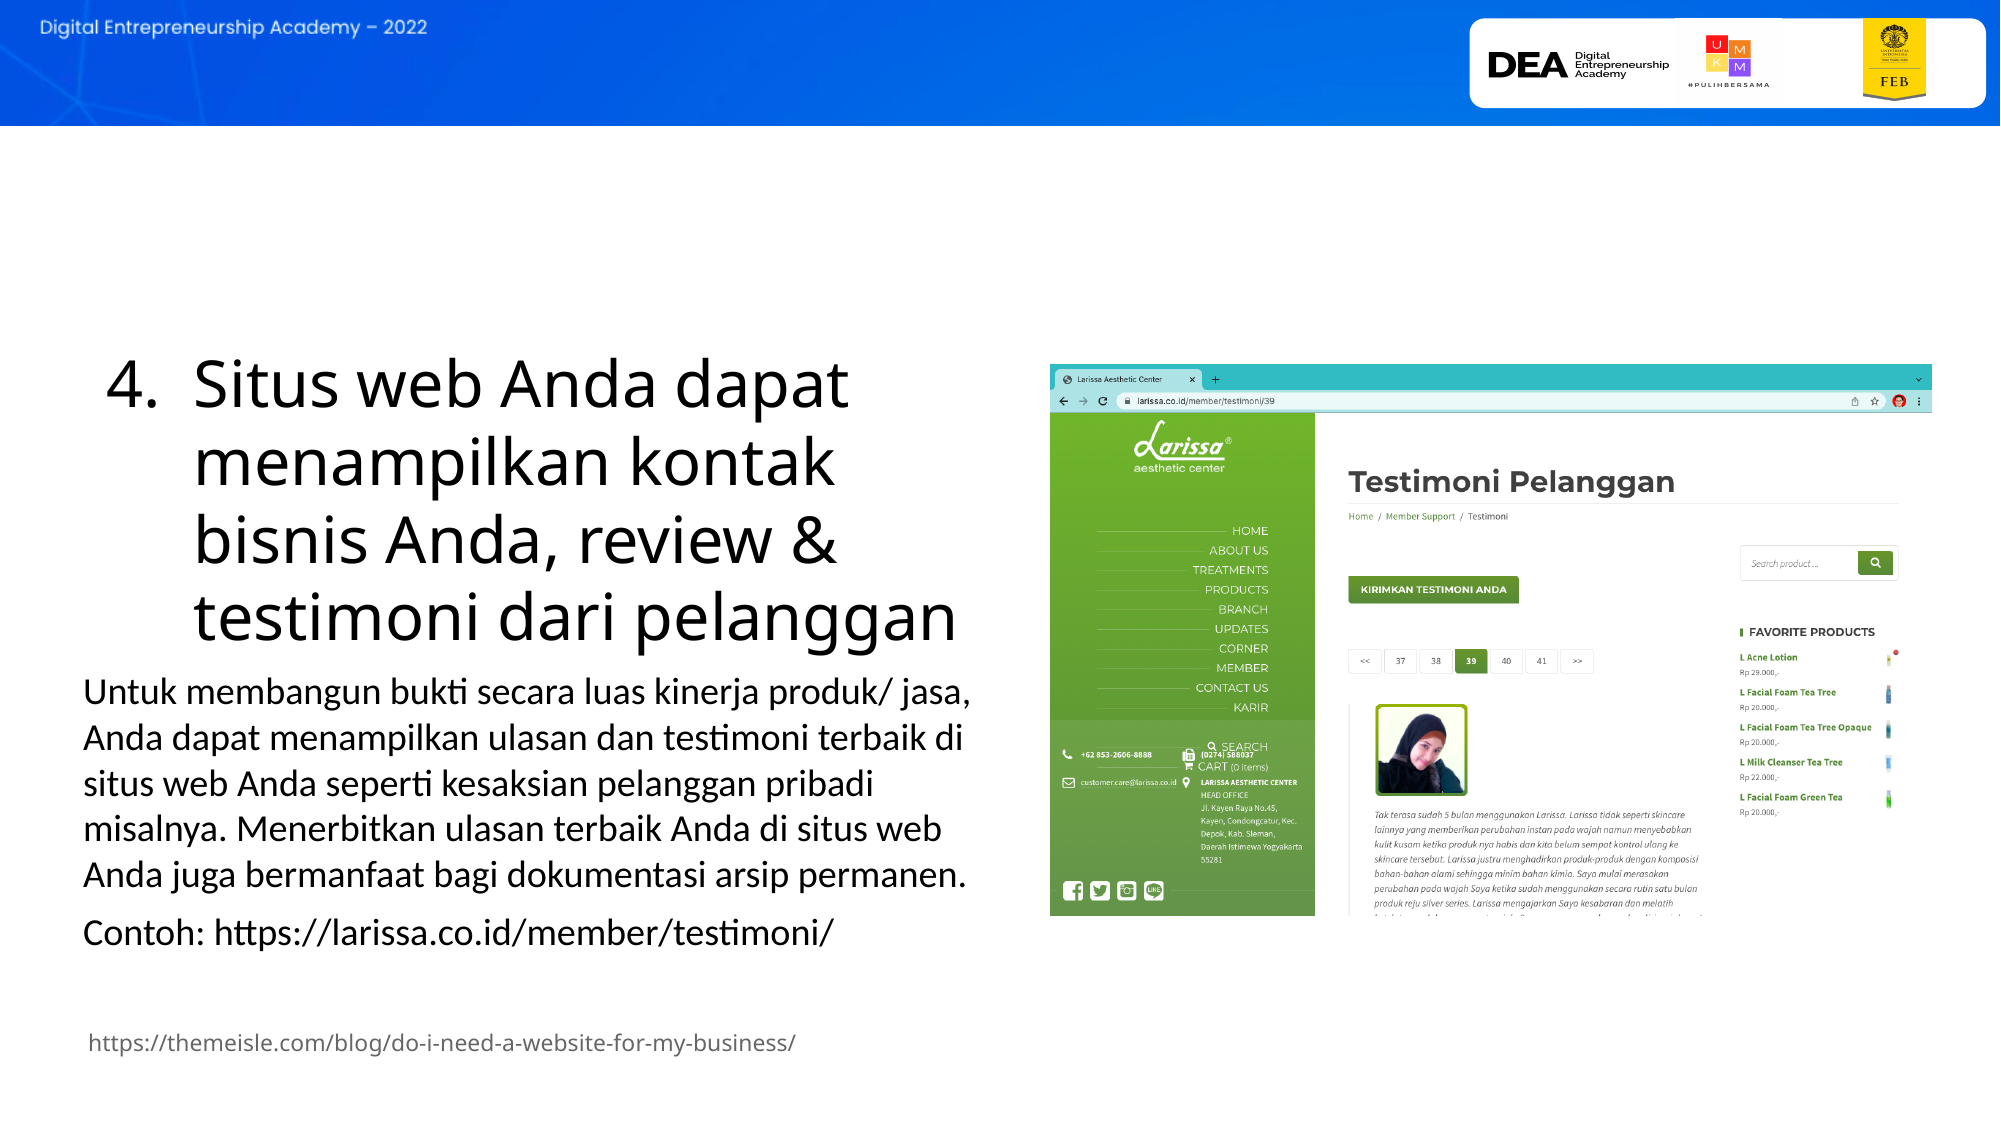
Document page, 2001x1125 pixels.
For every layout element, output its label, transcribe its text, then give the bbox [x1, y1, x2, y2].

picture [0, 0, 2000, 126]
picture [1050, 364, 1932, 916]
list Situs web Anda dapat menampilkan kontak bisnis Anda, review & testimoni dari pelanggan Untuk membangun bukti secara luas kinerja produk/ jasa, Anda dapat menampilkan ulasan dan testimoni terbaik di situs web Anda seperti kesaksian pelanggan pribadi misalnya. Menerbitkan ulasan terbaik Anda di situs web Anda juga bermanfaat bagi dokumentasi arsip permanen. Contoh: https://larissa.co.id/member/testimoni/ [68, 335, 1000, 986]
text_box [1451, 10, 1987, 115]
text_box https://themeisle.com/blog/do-i-need-a-website-for-my-business/ [68, 1014, 1524, 1070]
